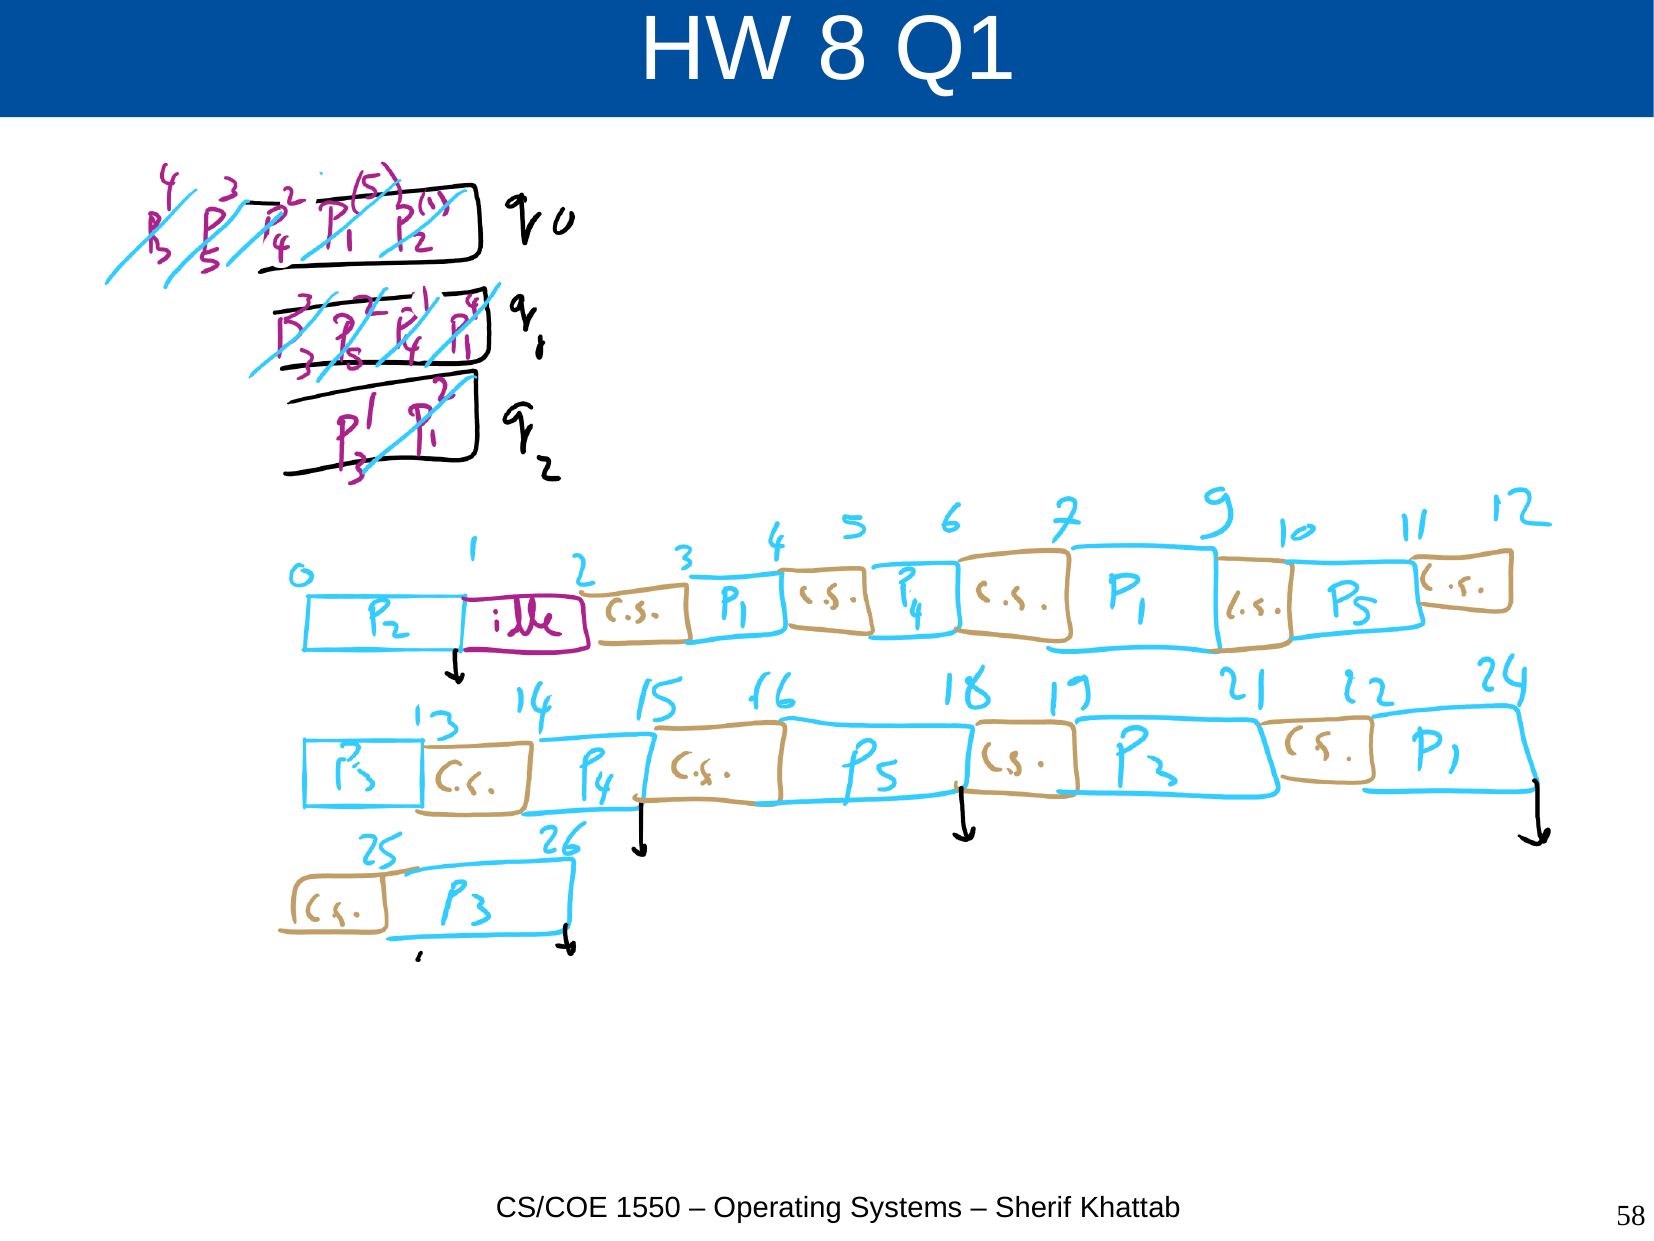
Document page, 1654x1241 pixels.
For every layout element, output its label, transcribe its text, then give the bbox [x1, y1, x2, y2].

footer CS/COE 1550 – Operating Systems – Sherif Khattab [460, 1190, 1217, 1241]
slide_number 58 [1265, 1198, 1647, 1241]
picture [91, 148, 1565, 1131]
title HW 8 Q1 [0, 0, 1654, 118]
